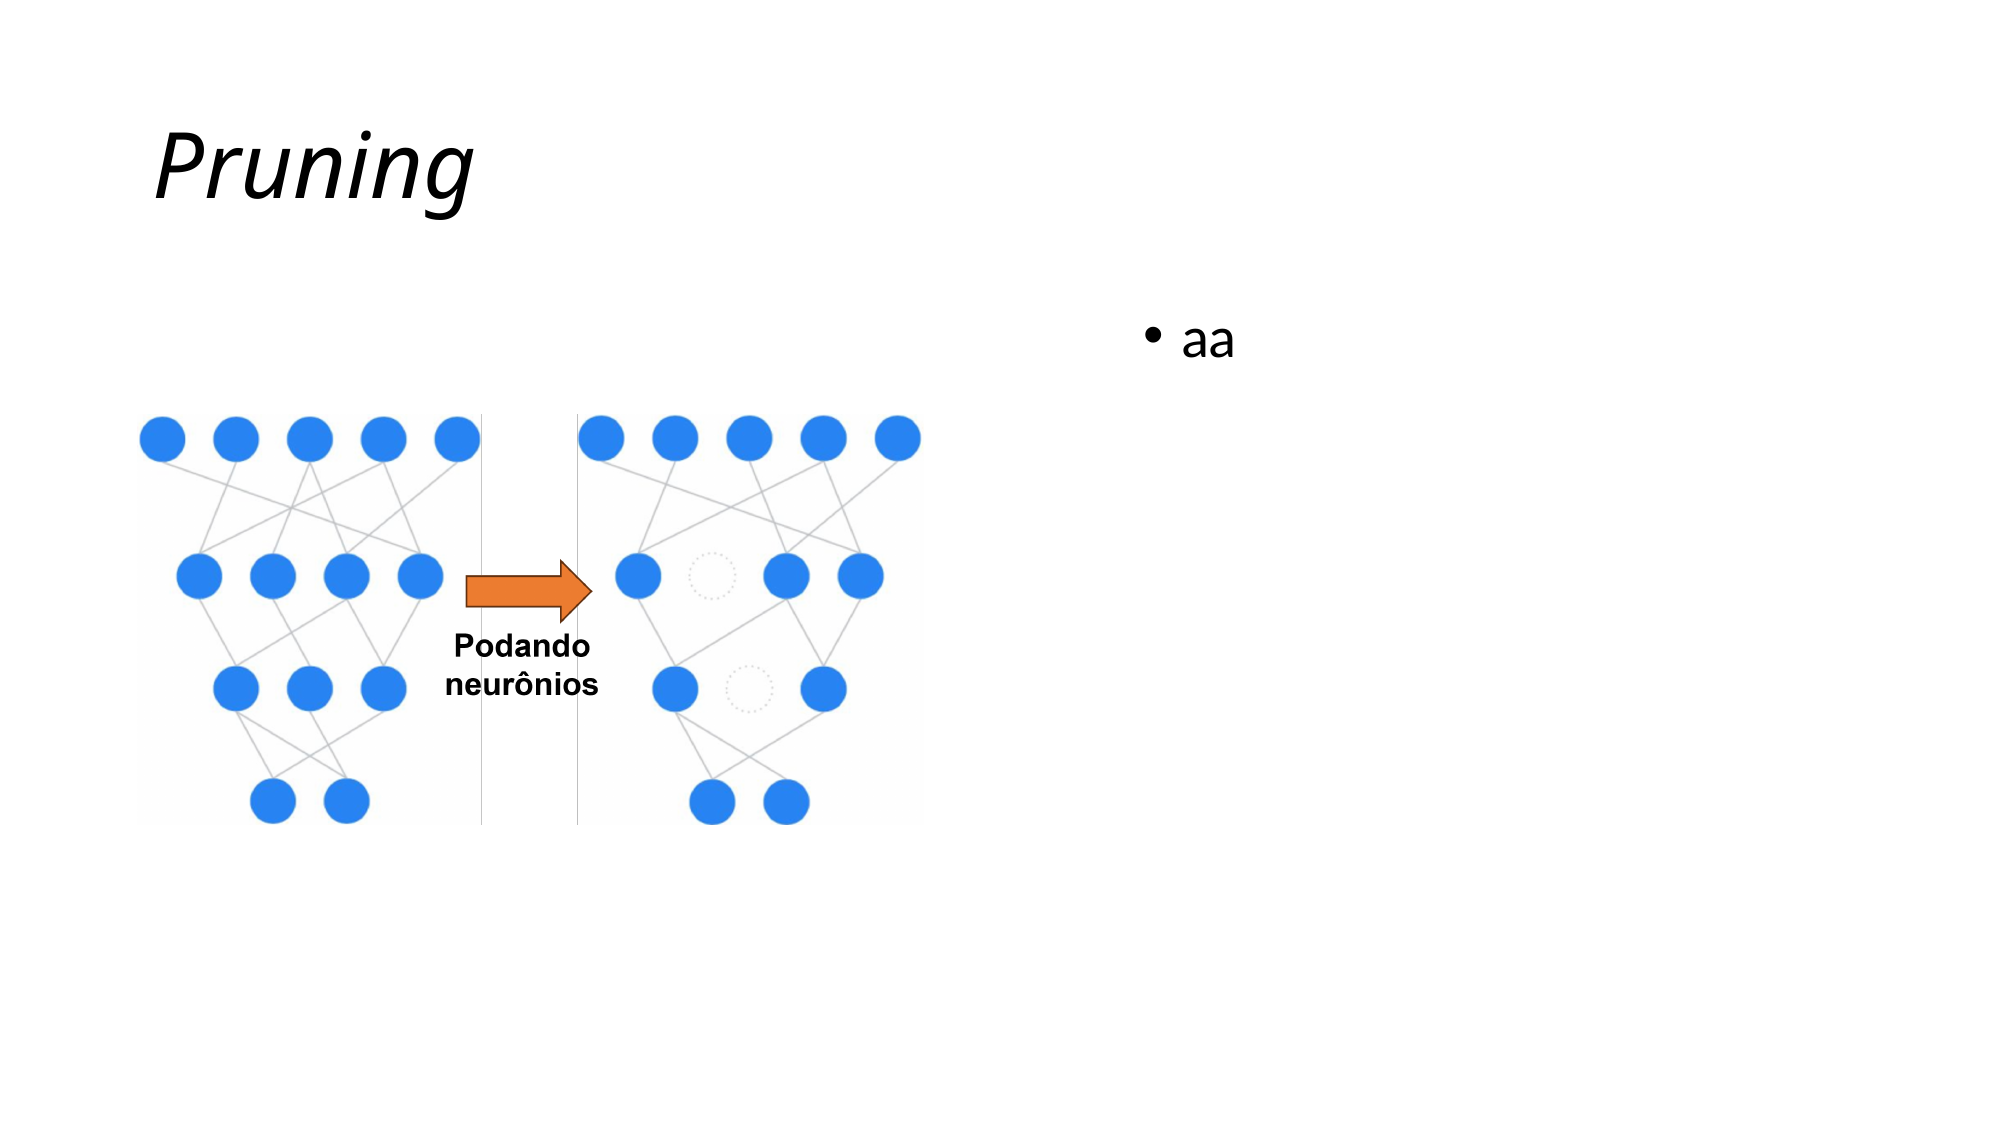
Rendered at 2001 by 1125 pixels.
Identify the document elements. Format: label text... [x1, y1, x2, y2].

list aa [1128, 299, 1863, 1014]
title Pruning [137, 59, 1863, 278]
picture [137, 414, 924, 825]
